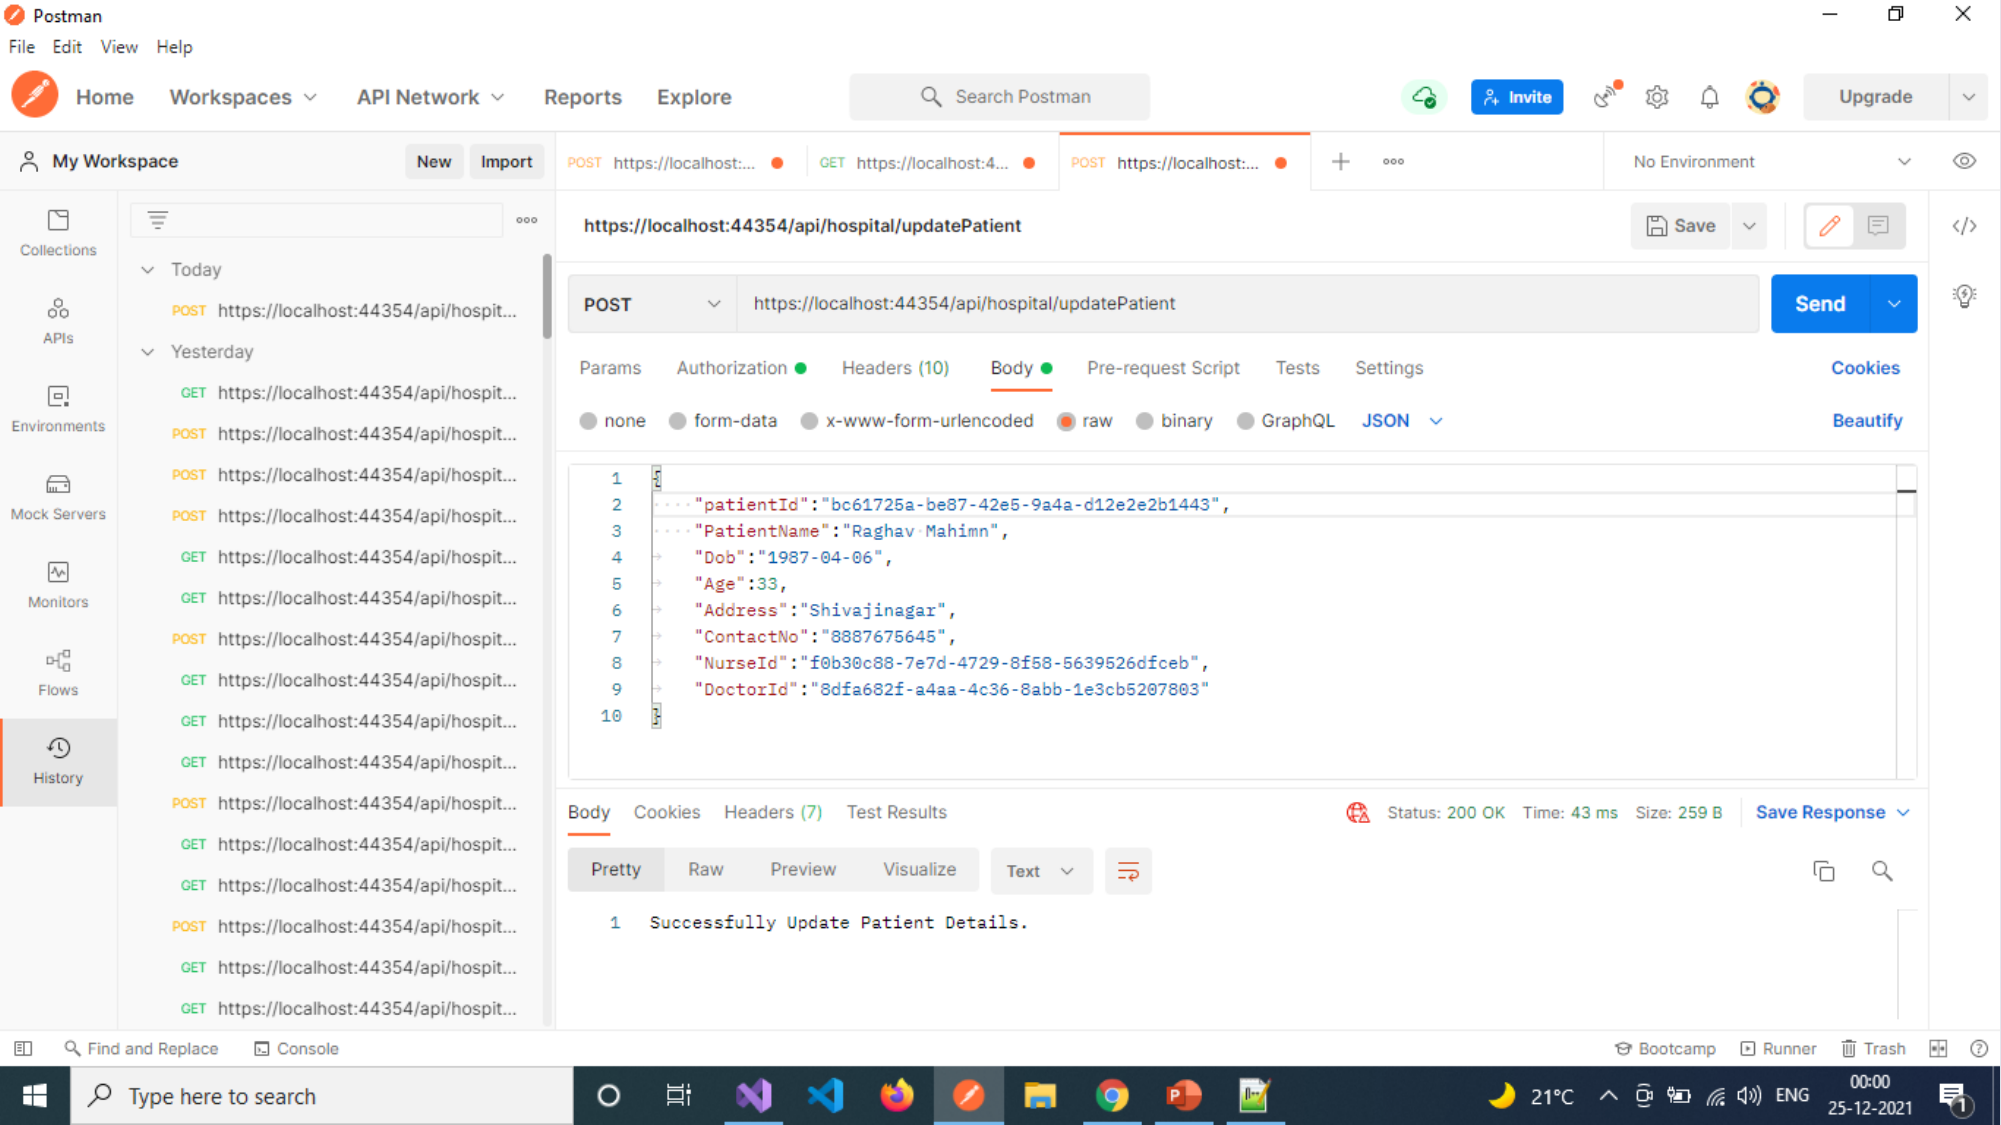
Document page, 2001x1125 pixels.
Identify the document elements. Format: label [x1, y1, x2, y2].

list [0, 0, 2000, 1125]
